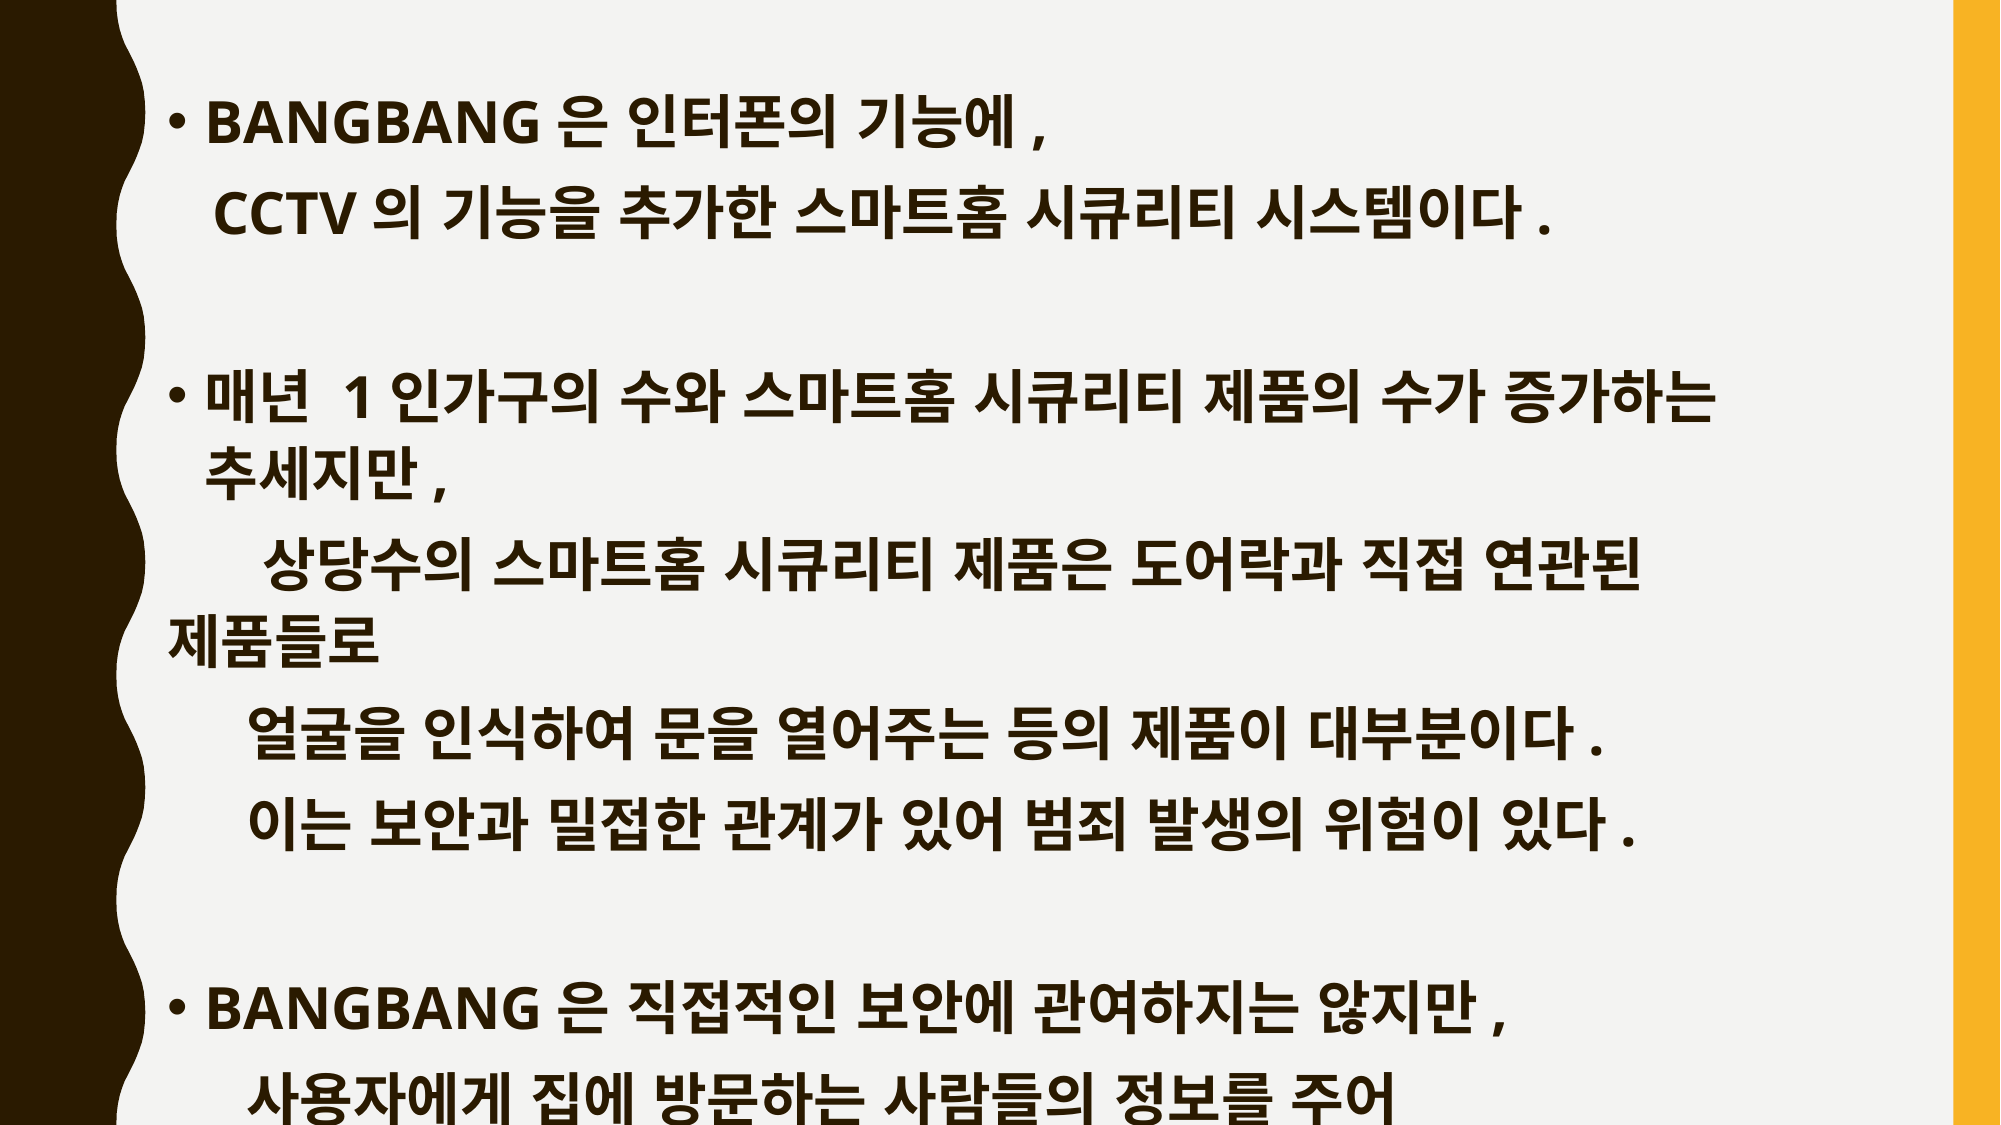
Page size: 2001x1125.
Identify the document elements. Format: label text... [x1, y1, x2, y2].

text_box BANGBANG은 인터폰의 기능에, CCTV의 기능을 추가한 스마트홈 시큐리티 시스템이다. 매년 1인가구의 수와 스마트홈 시큐리티 제품의 수가 증가하는 추세지만, 상당수의 스마트홈 시큐리티 제품은 도어락과 직접 연관된 제품들로 얼굴을 인식하여 문을 열어주는 등의 제품이 대부분이다. 이는 보안과 밀접한 관계가 있어 범죄 발생의 위험이 있다. BANGBANG은 직접적인 보안에 관여하지는 않지만, 사용자에게 집에 방문하는 사람들의 정보를 주어 범죄를 예방하는 측면에 초점을 맞추었다. [152, 70, 1848, 1104]
